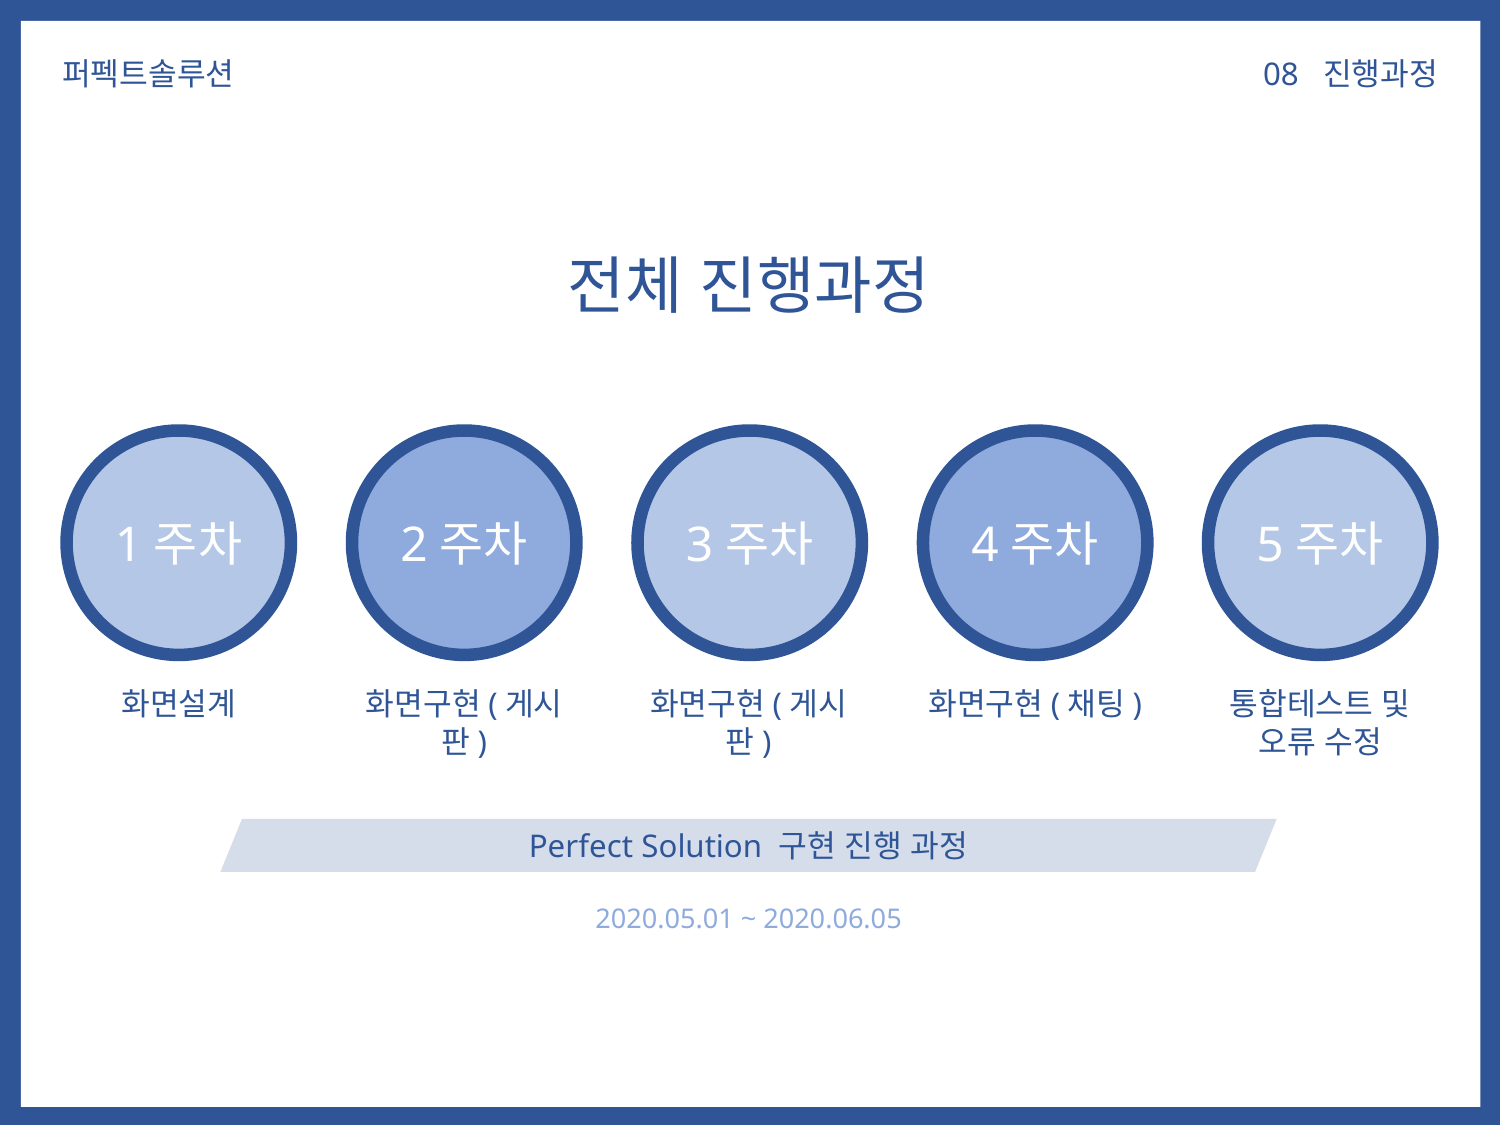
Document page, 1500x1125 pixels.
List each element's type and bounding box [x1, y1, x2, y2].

text_box [0, 0, 1500, 1125]
